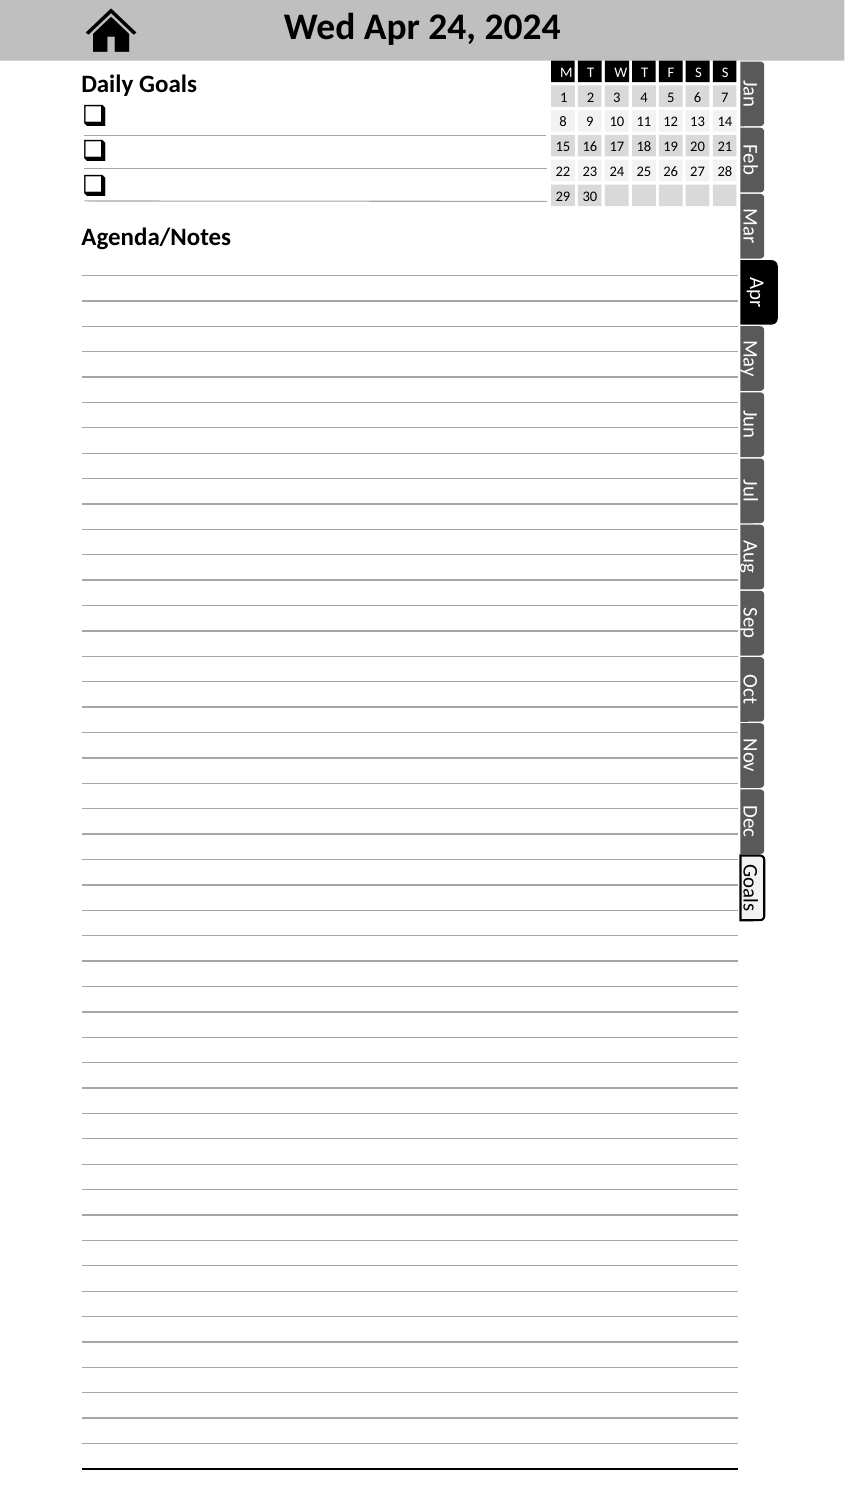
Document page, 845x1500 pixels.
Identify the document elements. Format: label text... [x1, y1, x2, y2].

picture [82, 1, 140, 59]
list Wed Apr 24, 2024 [190, 0, 655, 61]
